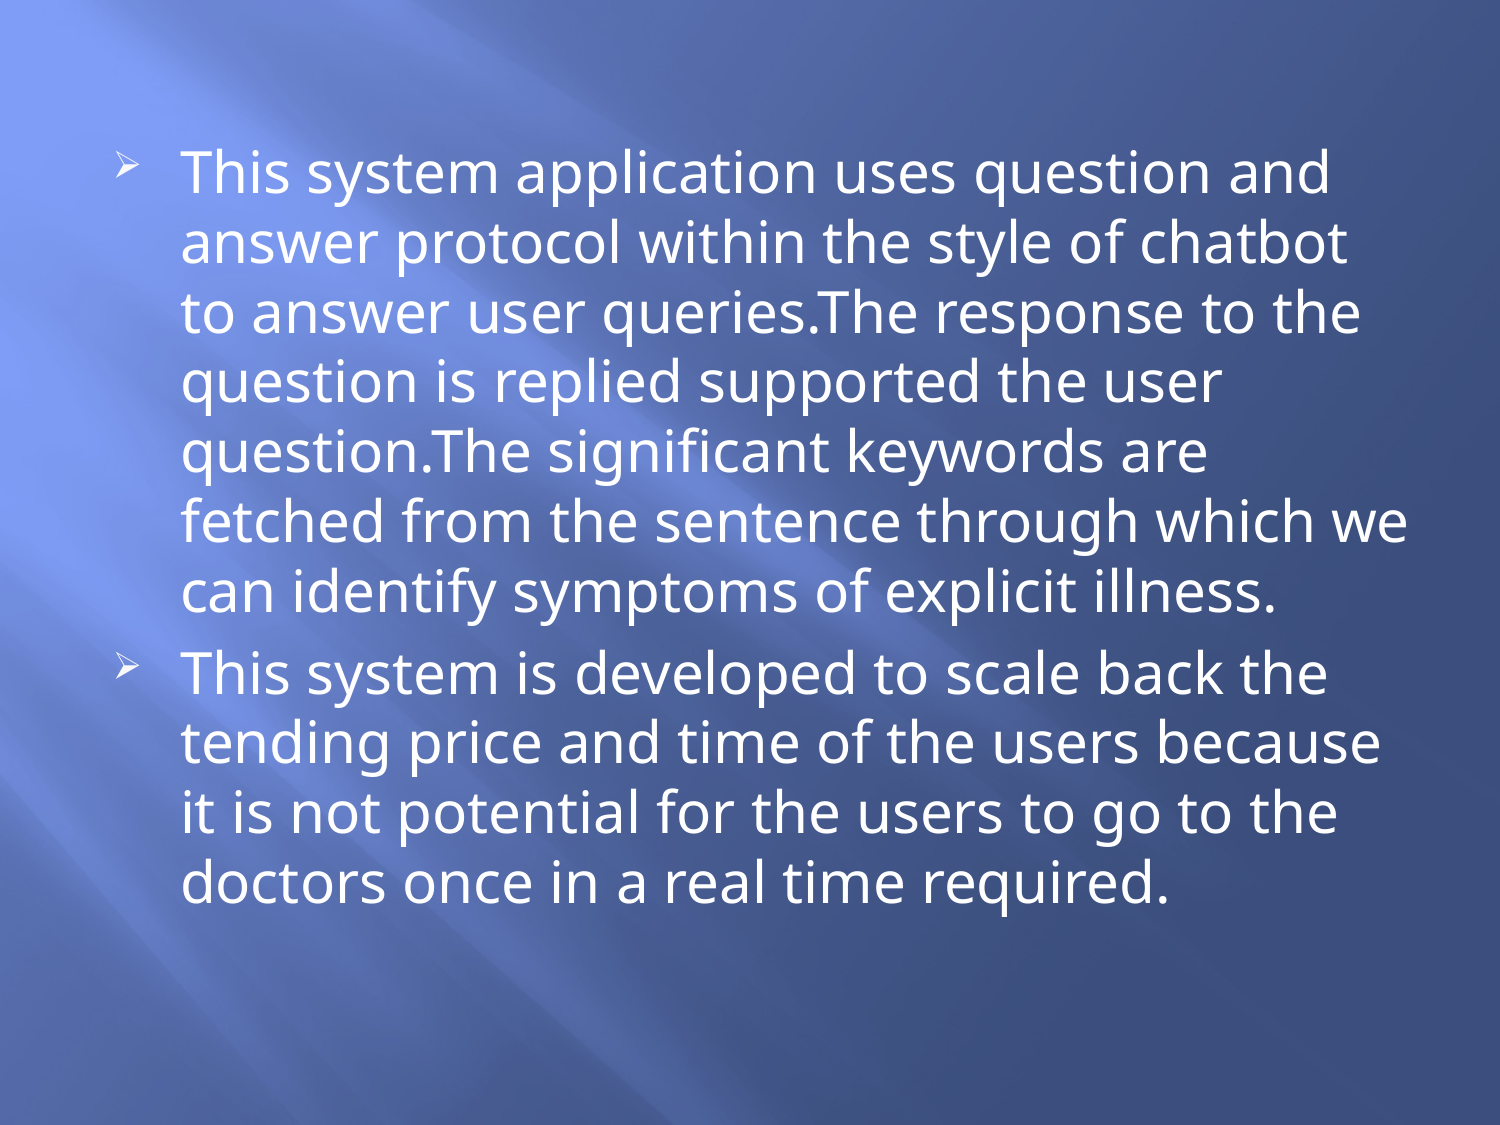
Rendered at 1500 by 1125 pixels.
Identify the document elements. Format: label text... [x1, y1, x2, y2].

list This system application uses question and answer protocol within the style of chatbot to answer user queries.The response to the question is replied supported the user question.The significant keywords are fetched from the sentence through which we can identify symptoms of explicit illness. This system is developed to scale back the tending price and time of the users because it is not potential for the users to go to the doctors once in a real time required. [75, 127, 1425, 1035]
text_box [524, 524, 975, 586]
